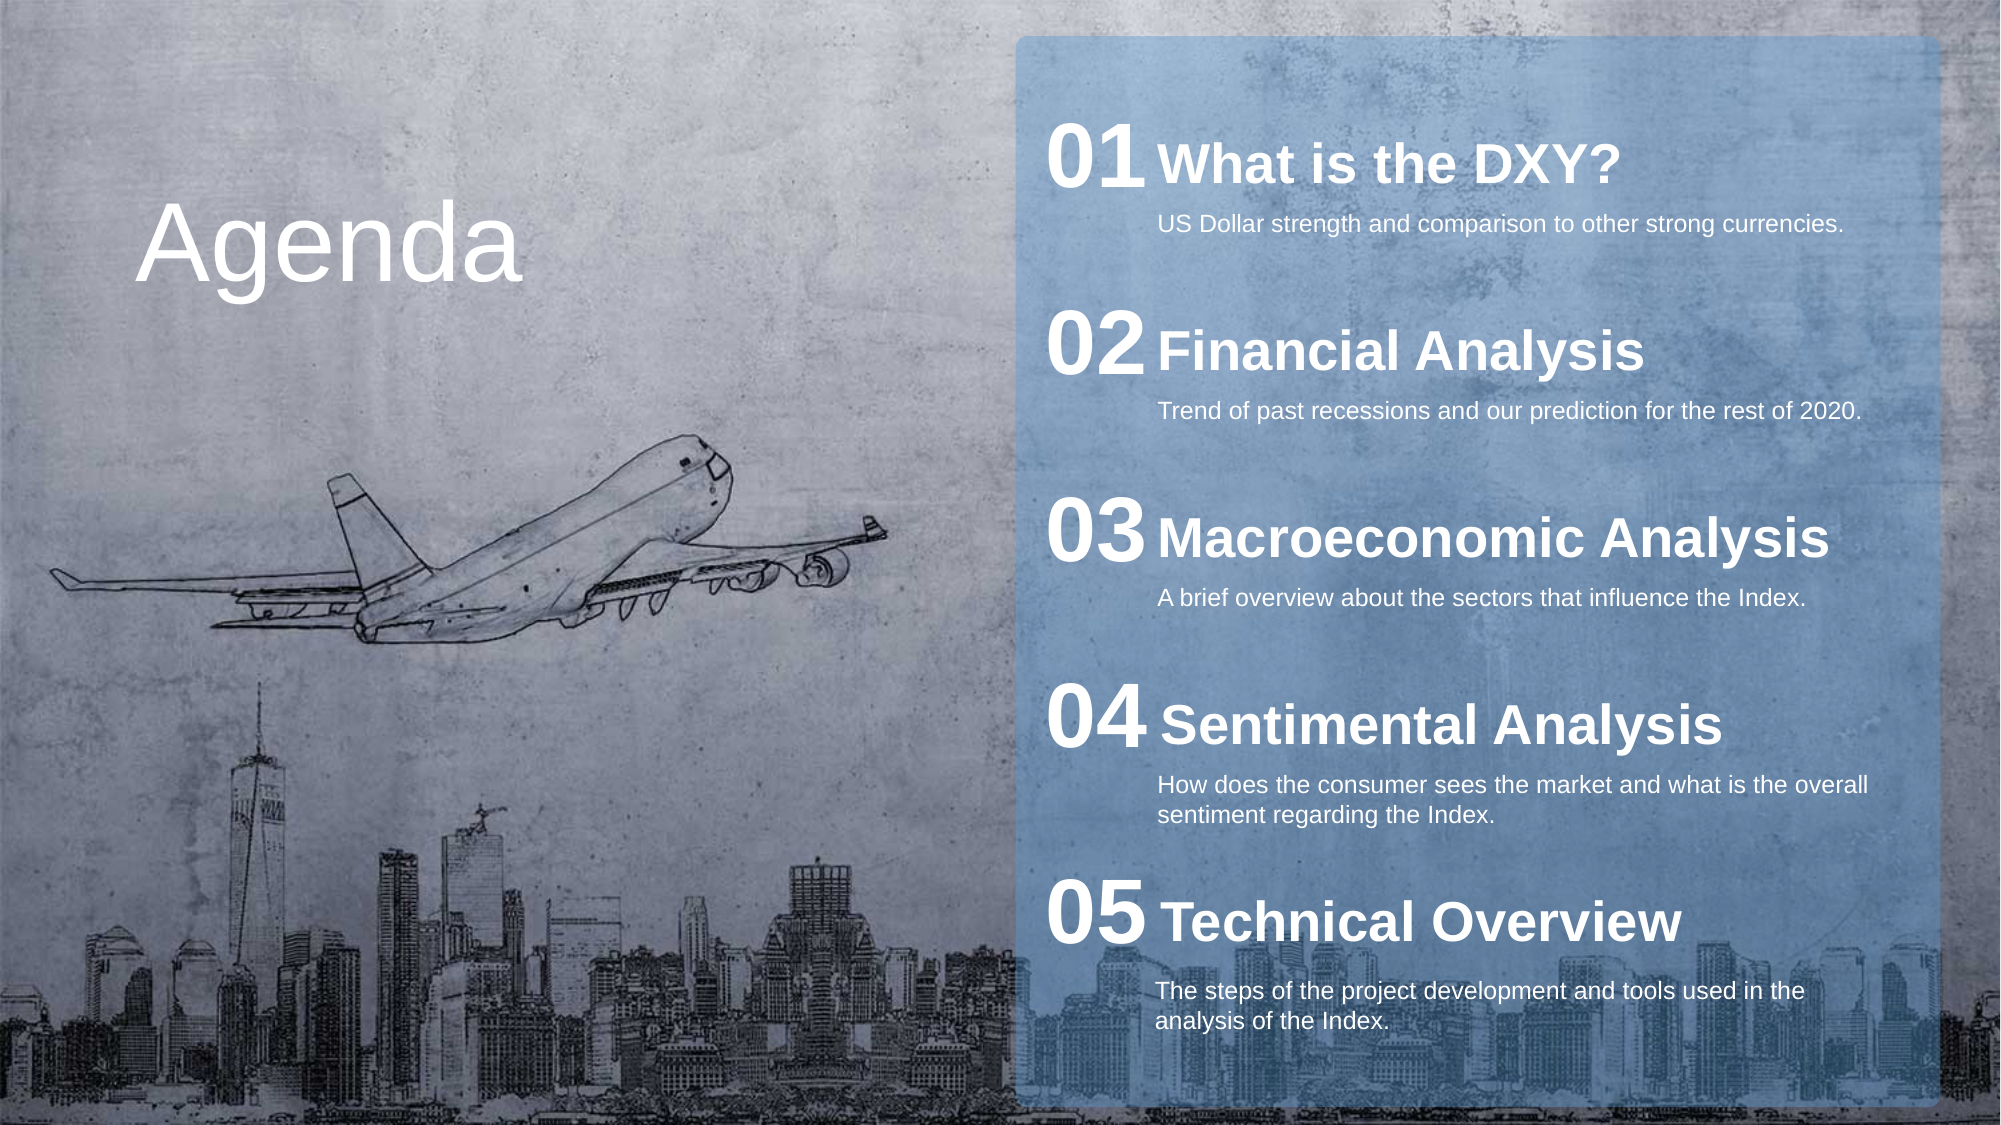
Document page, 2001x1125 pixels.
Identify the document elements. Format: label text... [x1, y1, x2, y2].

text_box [1015, 275, 1905, 403]
text_box US Dollar strength and comparison to other strong currencies. [1142, 200, 1908, 246]
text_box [1015, 461, 1905, 590]
text_box [1014, 34, 1942, 1109]
text_box Trend of past recessions and our prediction for the rest of 2020. [1142, 387, 1908, 432]
picture [0, 0, 2001, 1125]
text_box 05 [1015, 844, 1177, 969]
text_box Technical Overview [1142, 877, 1908, 960]
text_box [1015, 88, 1905, 216]
text_box Agenda [120, 161, 708, 312]
text_box Sentimental Analysis [1142, 680, 1908, 763]
text_box 04 [1015, 648, 1177, 774]
text_box The steps of the project development and tools used in the analysis of the Index. [1139, 966, 1905, 1042]
text_box A brief overview about the sectors that influence the Index. [1142, 574, 1908, 619]
text_box How does the consumer sees the market and what is the overall sentiment regarding the Index. [1142, 763, 1908, 836]
